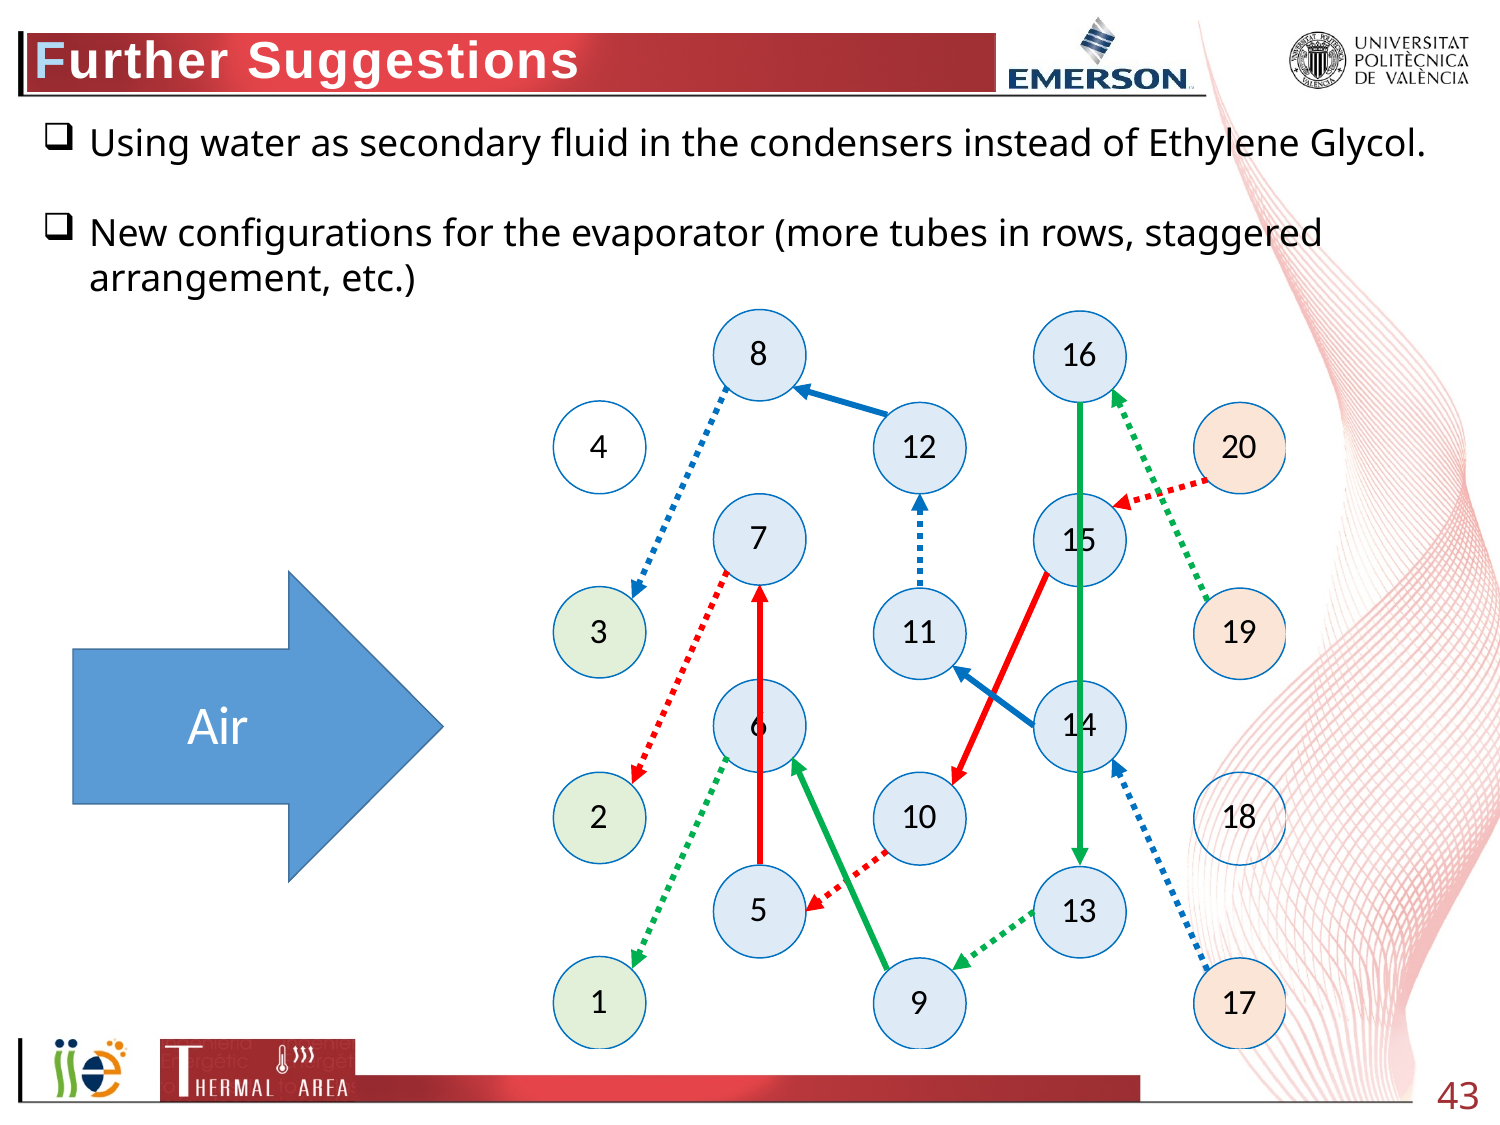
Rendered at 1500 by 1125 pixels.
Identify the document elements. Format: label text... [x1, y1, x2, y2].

text_box Using water as secondary fluid in the condensers instead of Ethylene Glycol. New configurations for the evaporator (more tubes in rows, staggered arrangement, etc.) [27, 111, 1500, 307]
picture [0, 0, 1500, 1125]
text_box Further Suggestions [19, 18, 1210, 97]
text_box 43 [1417, 1064, 1500, 1125]
